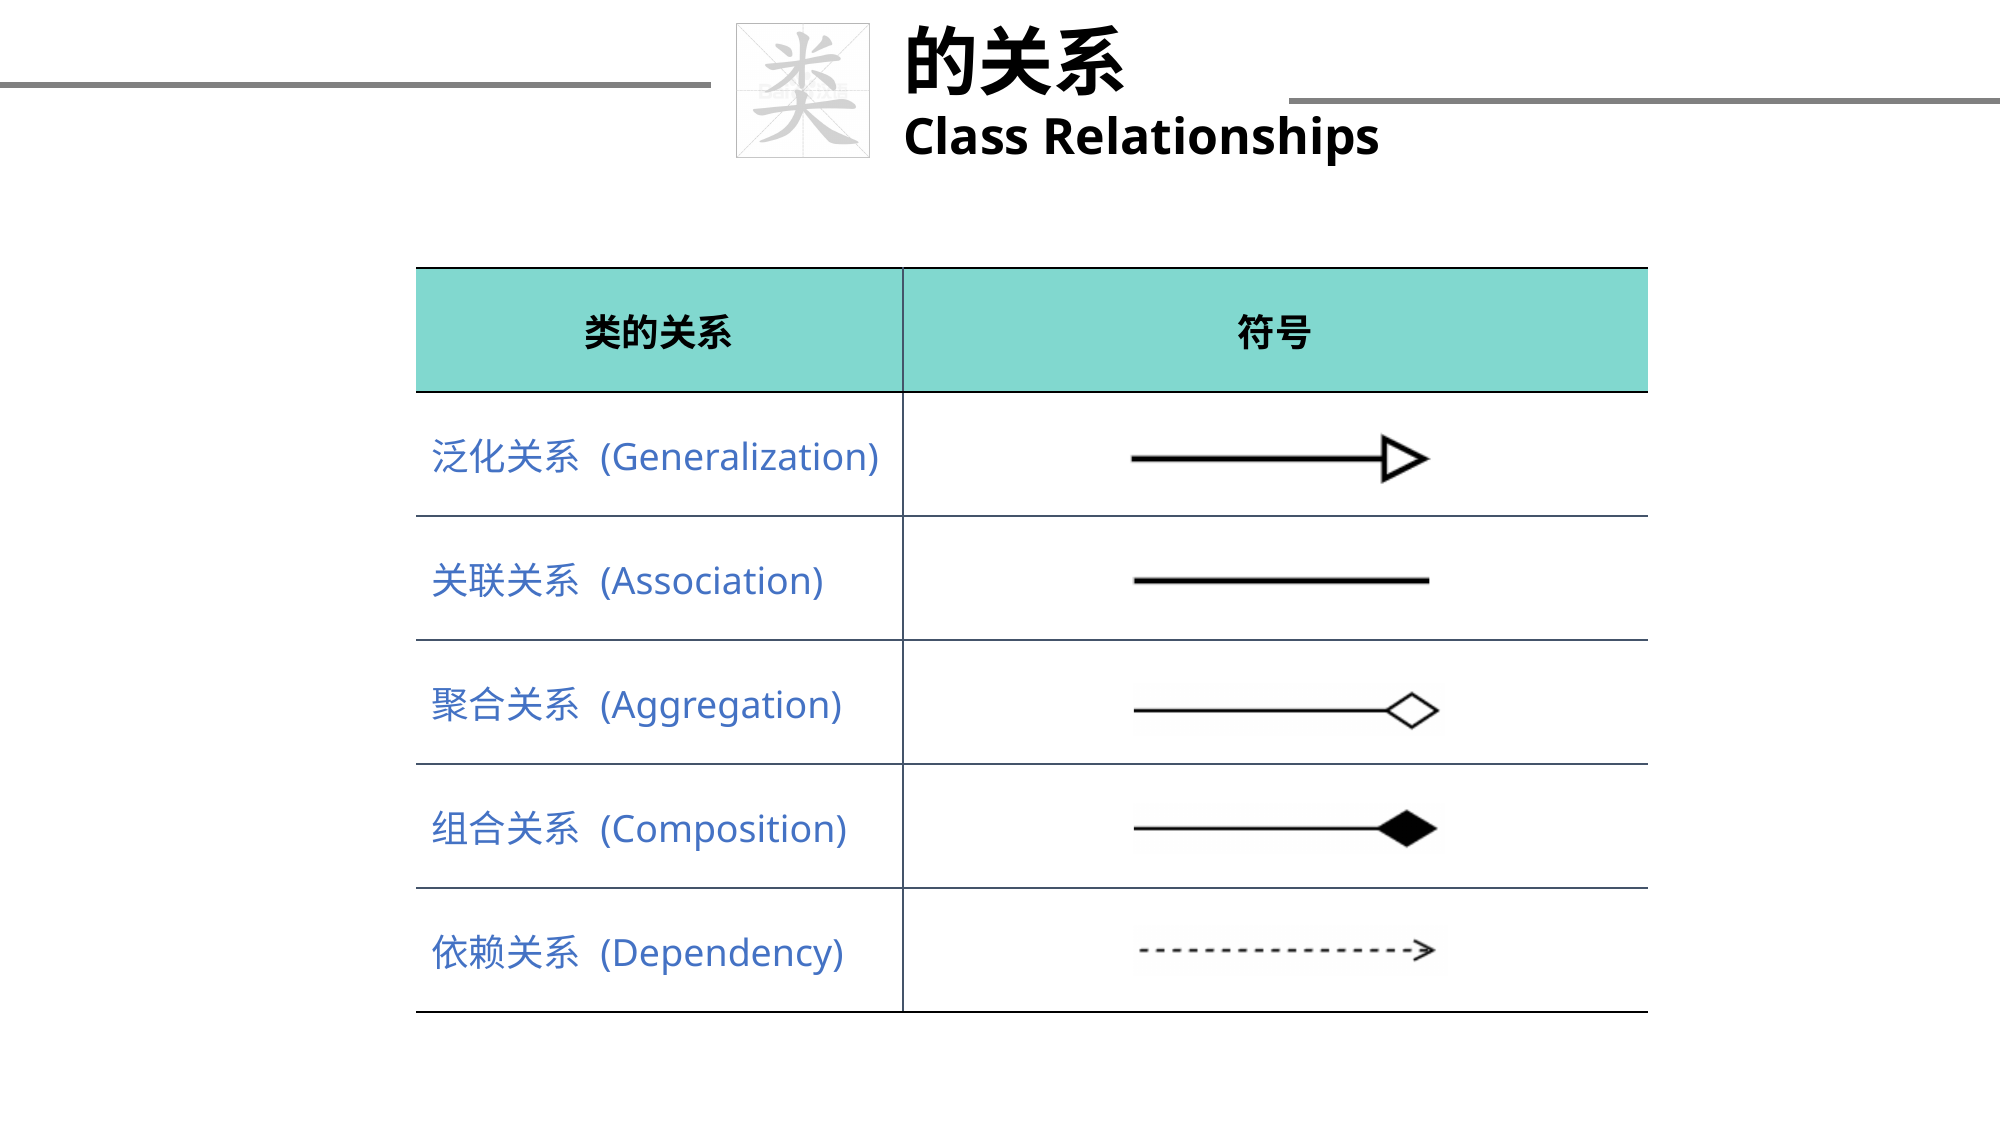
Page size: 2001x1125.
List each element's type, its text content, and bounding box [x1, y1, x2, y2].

picture [735, 23, 870, 158]
table_cell 组合关系 (Composition) [416, 765, 902, 887]
table_cell [904, 517, 1648, 639]
table_cell 依赖关系 (Dependency) [416, 889, 902, 1011]
table_header 符号 [904, 269, 1648, 391]
table_cell [904, 765, 1263, 887]
table_cell 聚合关系 (Aggregation) [416, 641, 902, 763]
text_box 的关系 Class Relationships [888, 6, 1810, 172]
table_cell [904, 393, 1648, 515]
table_cell [904, 889, 1648, 1011]
table_cell 关联关系 (Association) [416, 517, 902, 639]
table_cell [1316, 641, 1648, 763]
picture [1118, 422, 1445, 495]
table_cell [904, 641, 1263, 763]
table_cell 泛化关系 (Generalization) [416, 393, 902, 515]
picture [1118, 544, 1448, 984]
table_header 类的关系 [416, 269, 902, 391]
table_cell [1316, 765, 1648, 887]
